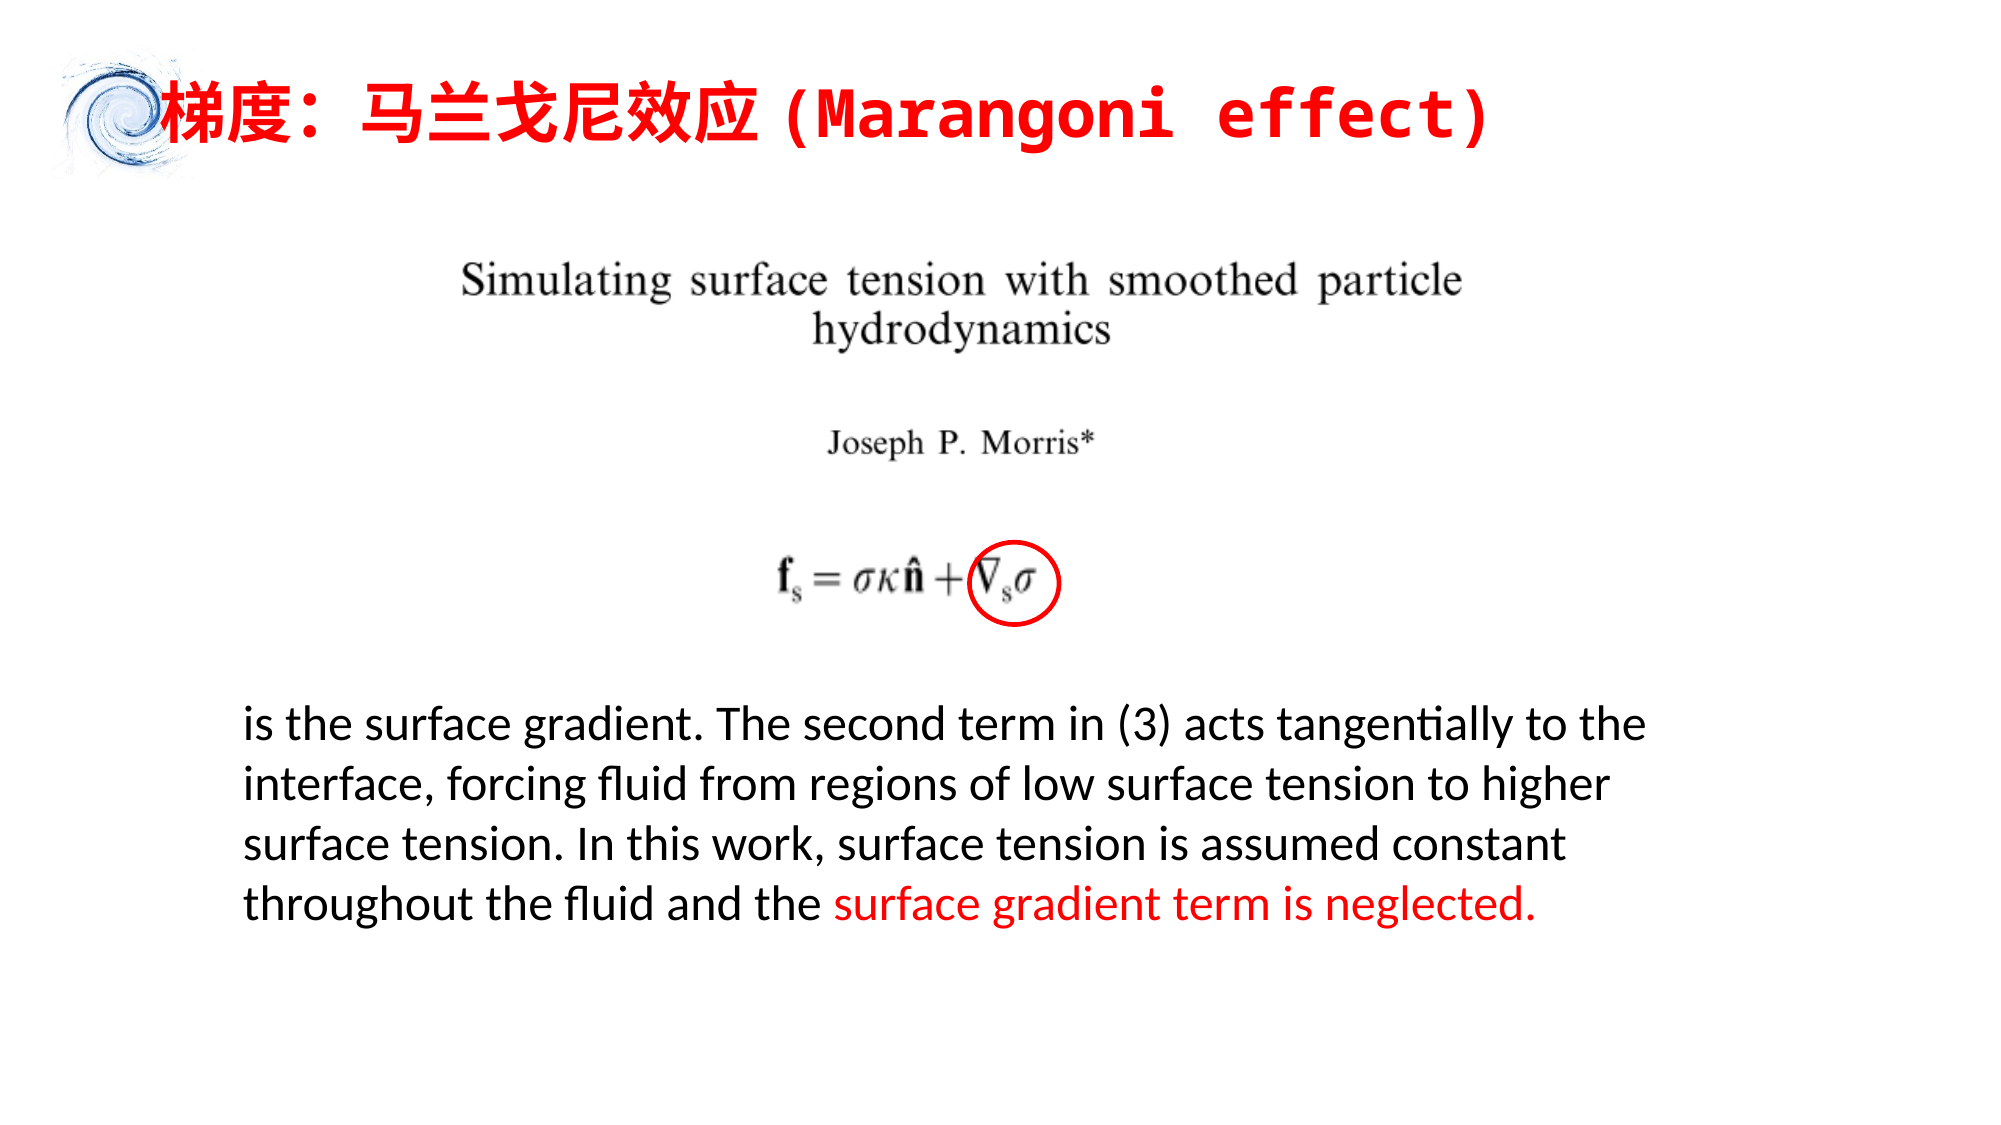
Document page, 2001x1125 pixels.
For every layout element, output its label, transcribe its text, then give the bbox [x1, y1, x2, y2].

text_box 梯度：马兰戈尼效应(Marangoni effect) [204, 63, 1512, 159]
picture [288, 178, 1712, 484]
picture [51, 44, 204, 179]
picture [681, 510, 1128, 653]
